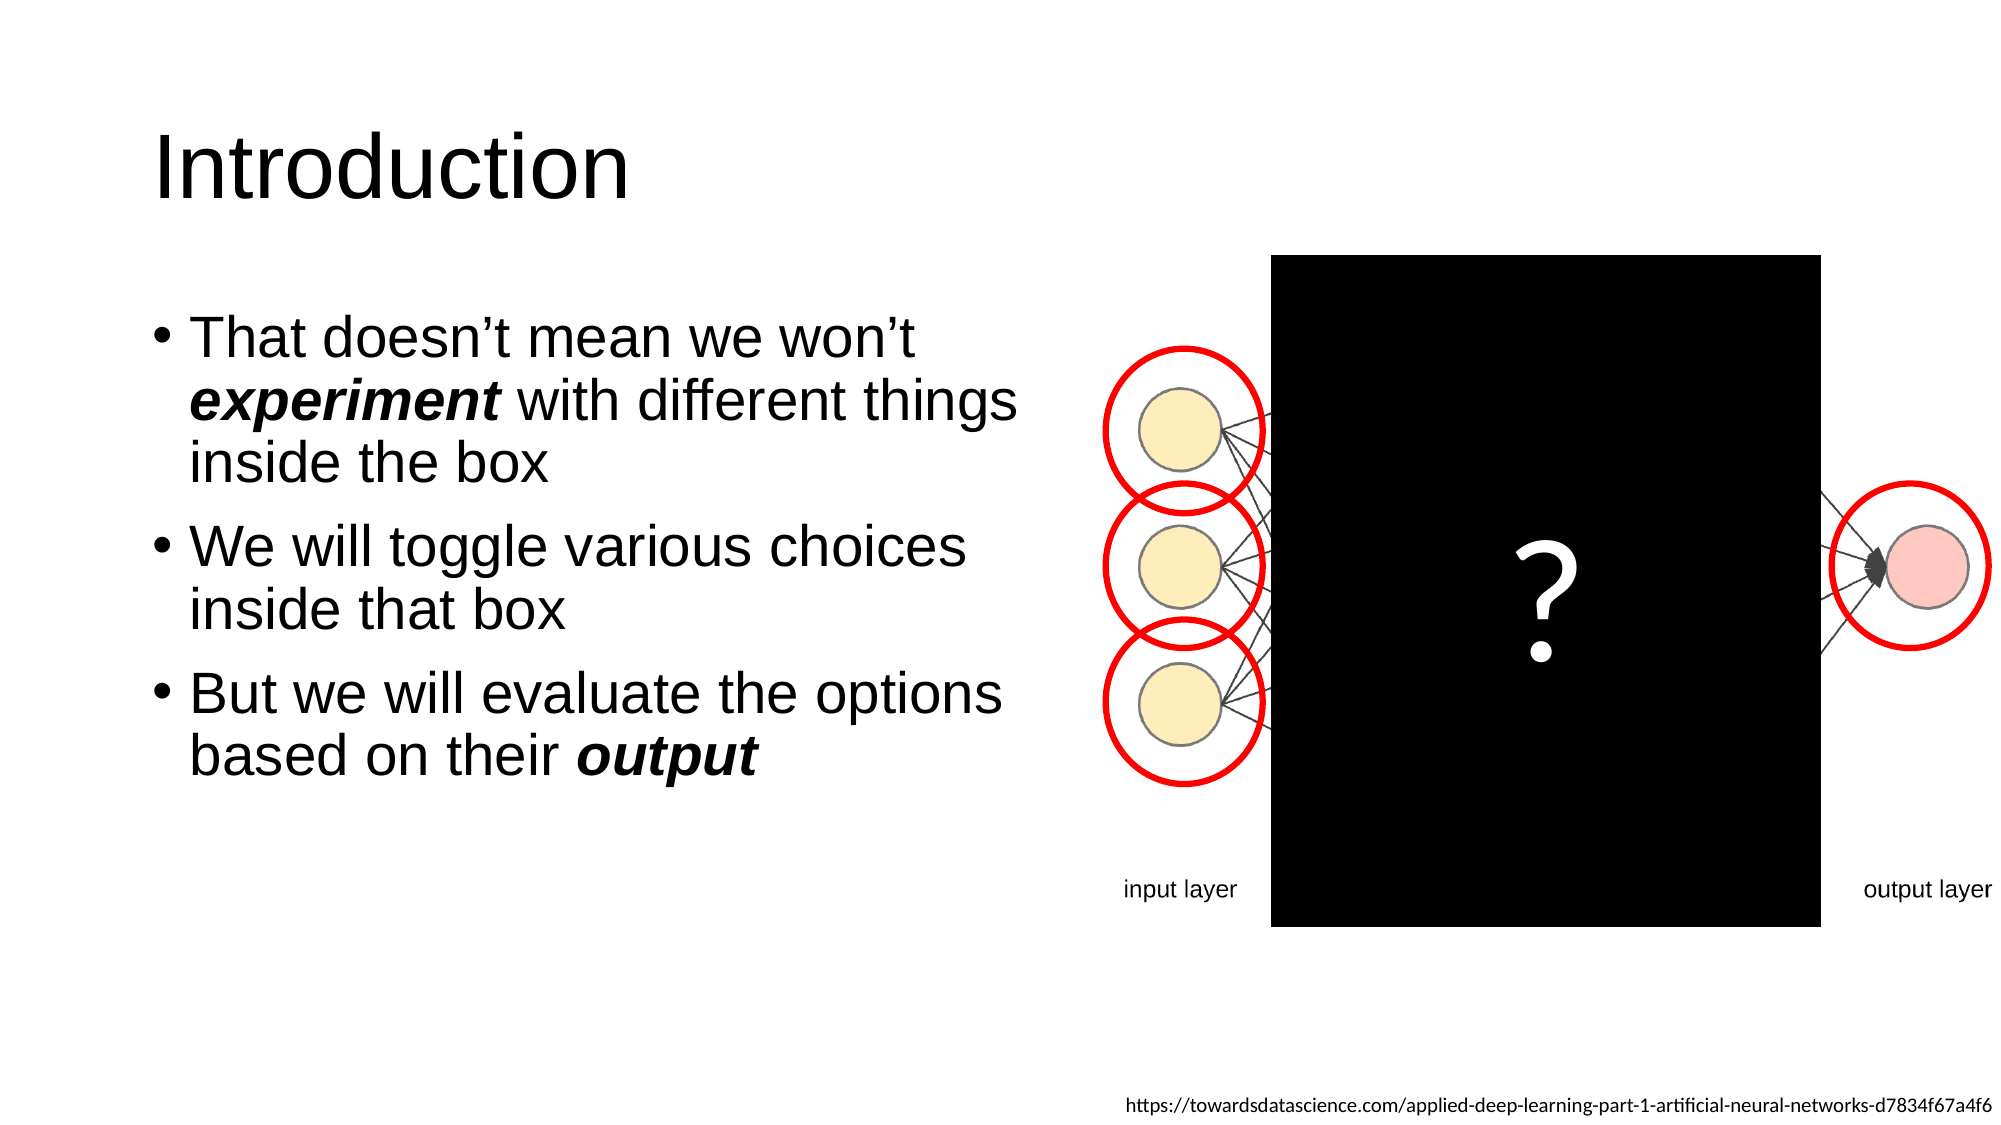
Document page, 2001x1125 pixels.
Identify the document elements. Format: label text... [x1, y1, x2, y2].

text_box ? [1271, 255, 1821, 323]
list That doesn’t mean we won’t experiment with different things inside the box We will toggle various choices inside that box But we will evaluate the options based on their output [137, 299, 1111, 1014]
text_box ? [1271, 915, 1821, 927]
title Introduction [137, 59, 1863, 278]
picture [1106, 323, 2000, 915]
text_box https://towardsdatascience.com/applied-deep-learning-part-1-artificial-neural-networks-d7834f67a4f6 [1110, 1084, 2000, 1125]
